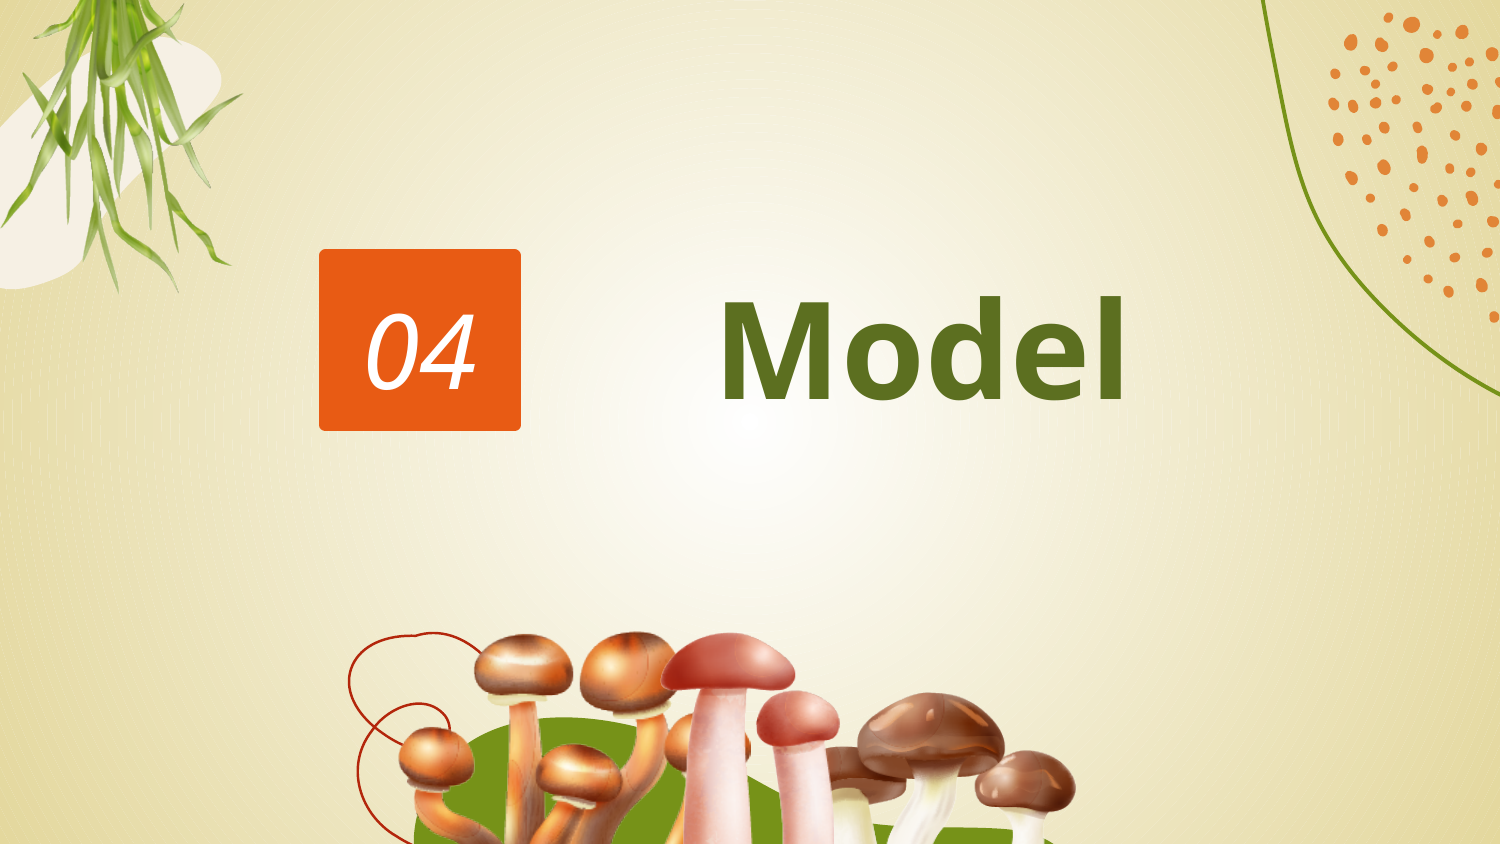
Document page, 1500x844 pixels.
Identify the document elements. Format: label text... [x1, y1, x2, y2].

picture [0, 0, 246, 298]
title 04 [319, 249, 521, 431]
text_box [348, 636, 393, 835]
text_box [1261, 0, 1303, 189]
text_box [1389, 316, 1500, 396]
picture [398, 631, 1076, 844]
title Model [537, 275, 1175, 414]
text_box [1308, 27, 1500, 307]
